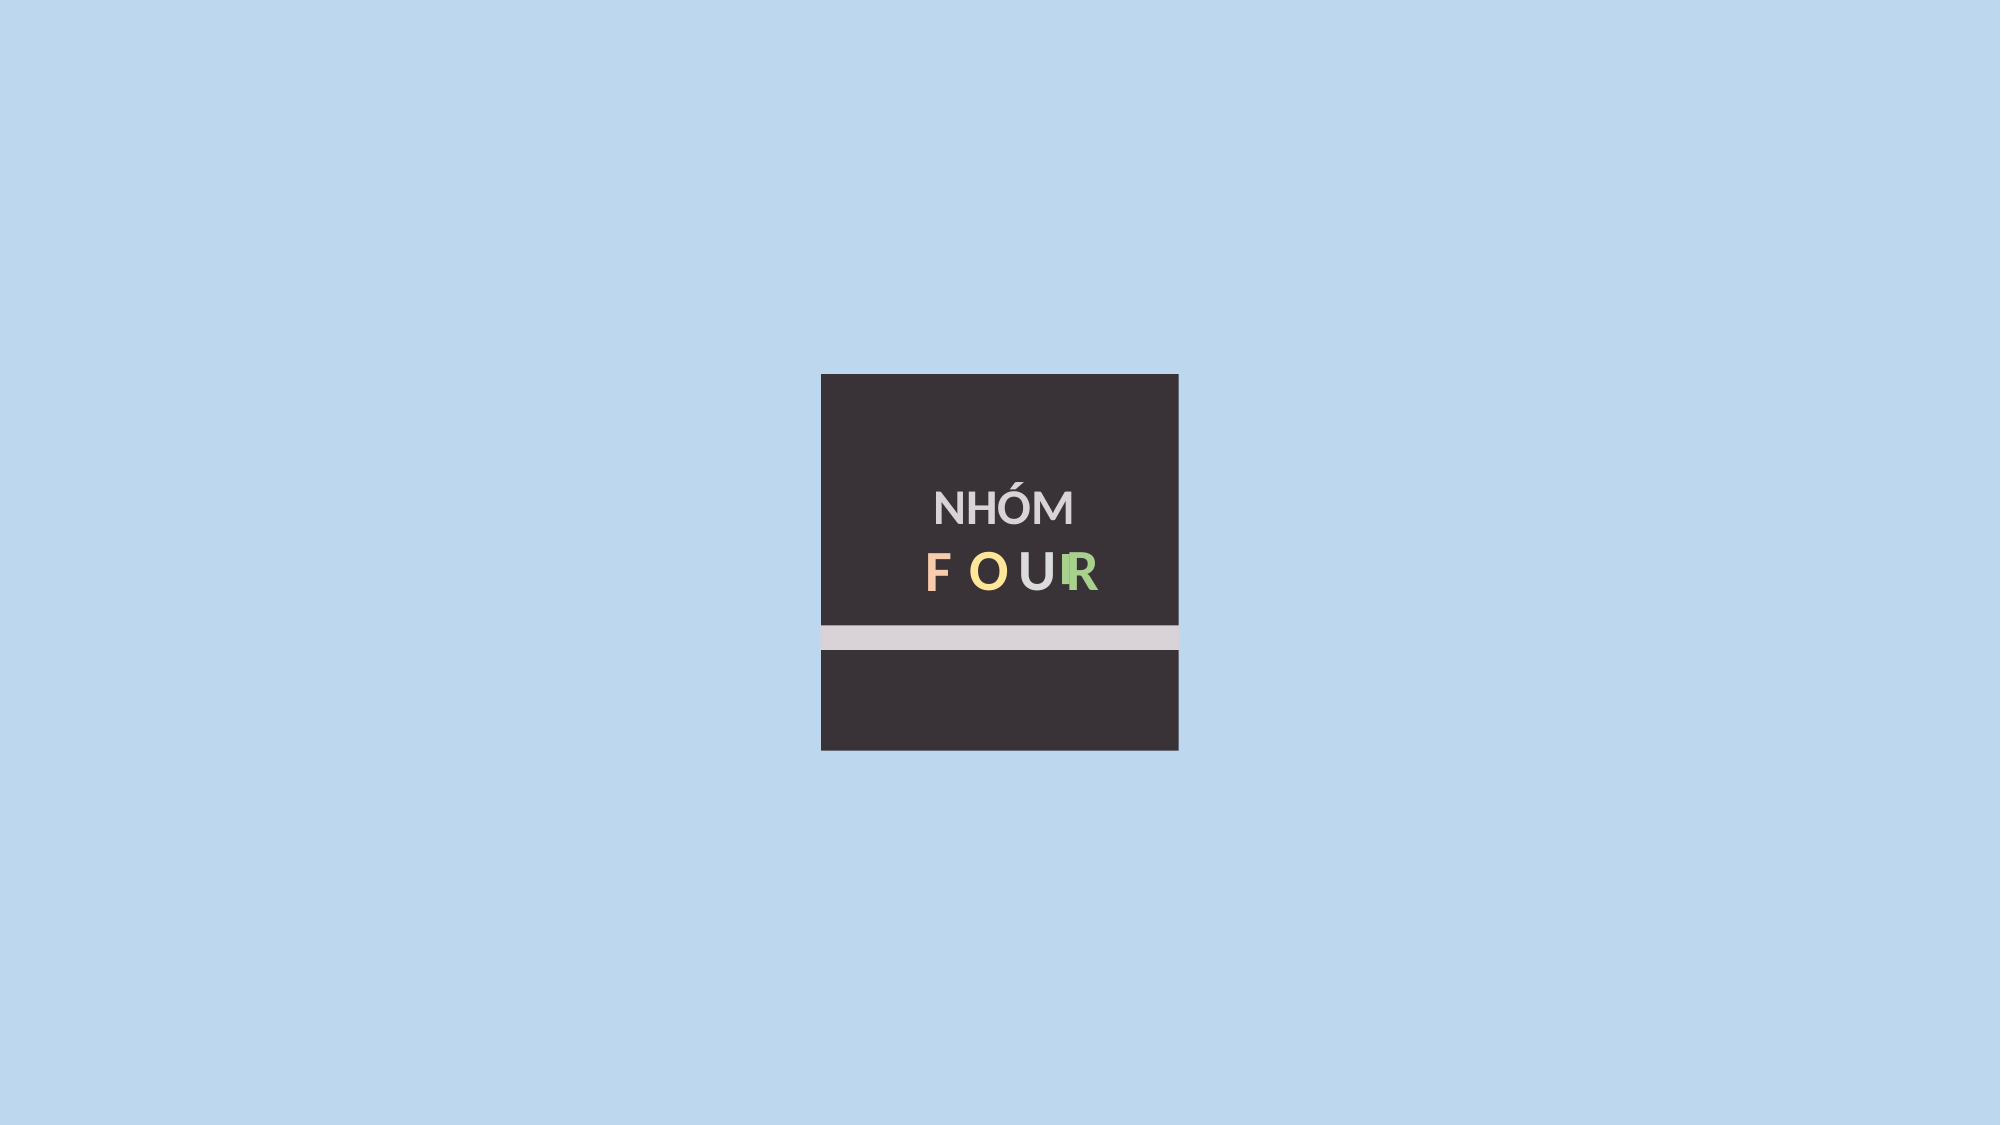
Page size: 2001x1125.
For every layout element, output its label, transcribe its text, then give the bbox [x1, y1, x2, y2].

text_box NHÓM [898, 467, 1111, 543]
text_box R [1051, 525, 1097, 610]
text_box [820, 373, 1180, 624]
text_box [819, 624, 1181, 651]
text_box [1061, 553, 1071, 585]
text_box [0, 0, 2000, 1125]
text_box O [954, 525, 1000, 610]
text_box [820, 651, 1180, 752]
text_box F [910, 525, 956, 611]
text_box U [1004, 525, 1050, 610]
